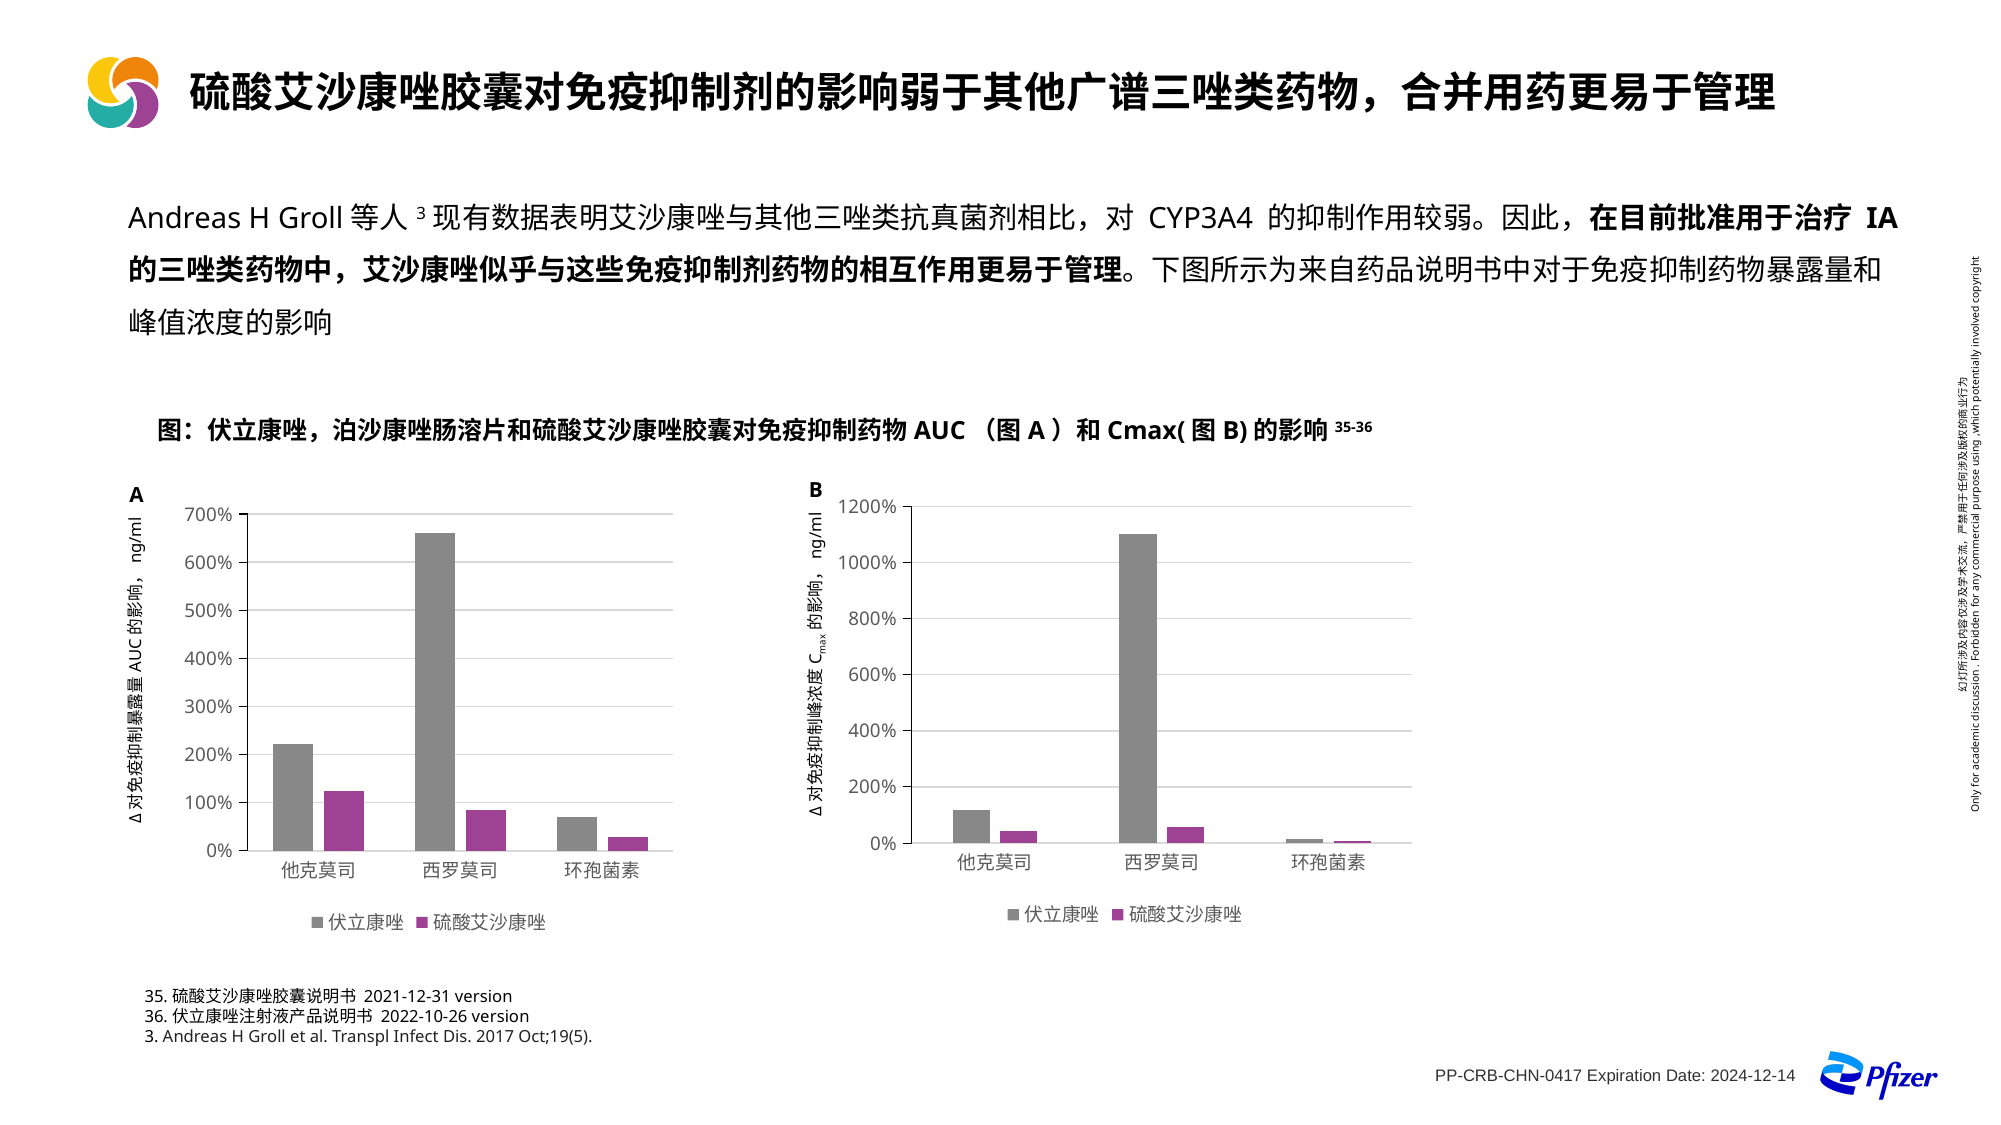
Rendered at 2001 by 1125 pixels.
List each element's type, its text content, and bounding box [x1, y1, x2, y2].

text_box B [794, 469, 838, 510]
text_box 图：伏立康唑，泊沙康唑肠溶片和硫酸艾沙康唑胶囊对免疫抑制药物AUC（图A）和Cmax(图B)的影响35-36 [142, 407, 1388, 452]
picture [1820, 1042, 1938, 1109]
picture [73, 34, 169, 138]
chart [825, 483, 1424, 934]
text_box A [114, 474, 159, 514]
text_box 35.硫酸艾沙康唑胶囊说明书 2021-12-31 version 36.伏立康唑注射液产品说明书 2022-10-26 version 3. Andreas H Groll et al. Transpl Infect Dis. 2017 Oct;19(5). [129, 978, 840, 1074]
text_box Andreas H Groll等人3现有数据表明艾沙康唑与其他三唑类抗真菌剂相比，对 CYP3A4 的抑制作用较弱。因此，在目前批准用于治疗 IA 的三唑类药物中，艾沙康唑似乎与这些免疫抑制剂药物的相互作用更易于管理。下图所示为来自药品说明书中对于免疫抑制药物暴露量和峰值浓度的影响 [113, 174, 1914, 347]
text_box Δ对免疫抑制峰浓度Cmax的影响，ng/ml [797, 510, 825, 831]
text_box 硫酸艾沙康唑胶囊对免疫抑制剂的影响弱于其他广谱三唑类药物，合并用药更易于管理 [175, 58, 1792, 124]
chart [174, 491, 684, 942]
text_box Δ对免疫抑制暴露量AUC的影响，ng/ml [116, 514, 152, 839]
